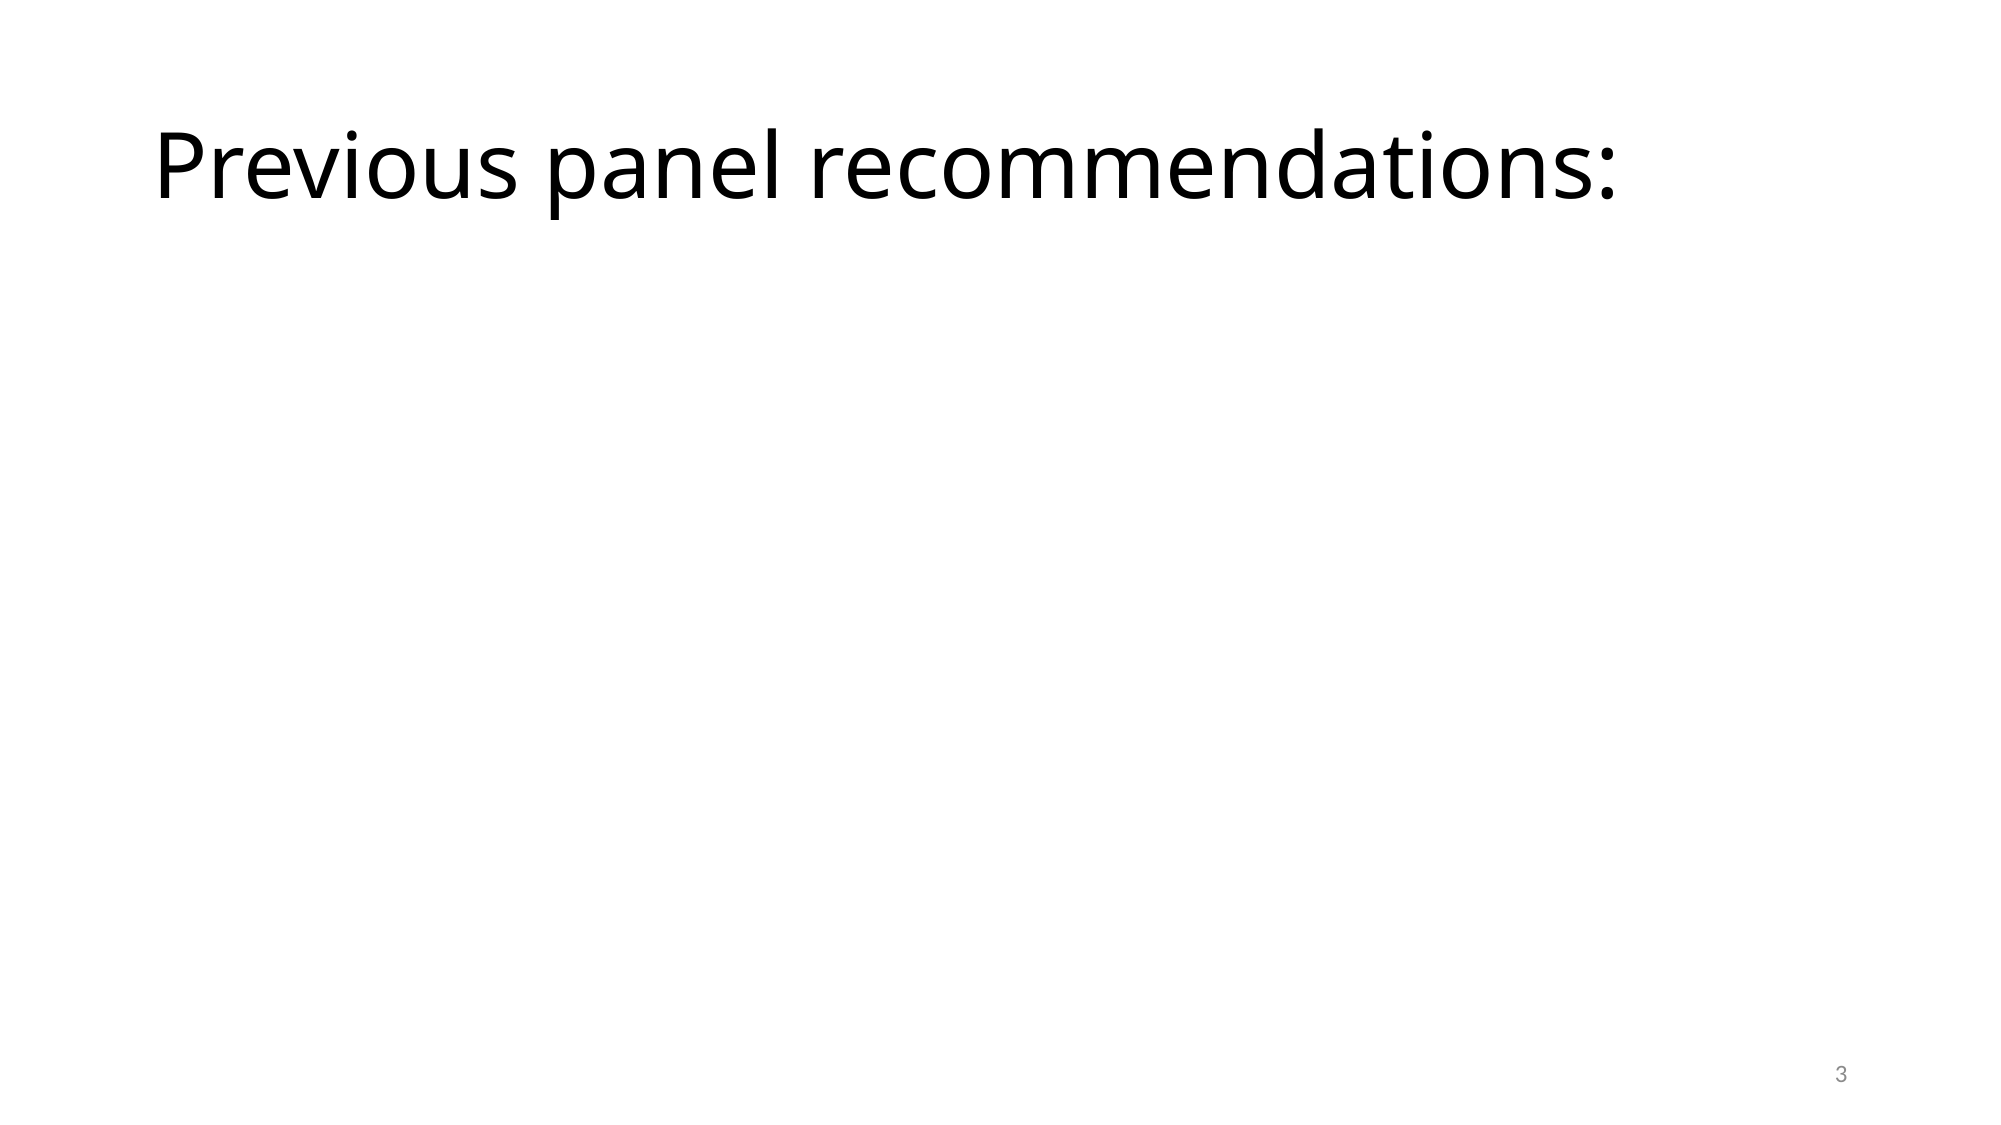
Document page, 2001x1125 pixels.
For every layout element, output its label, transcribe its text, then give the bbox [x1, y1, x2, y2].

slide_number 3 [1412, 1042, 1863, 1103]
title Previous panel recommendations: [137, 59, 1863, 278]
